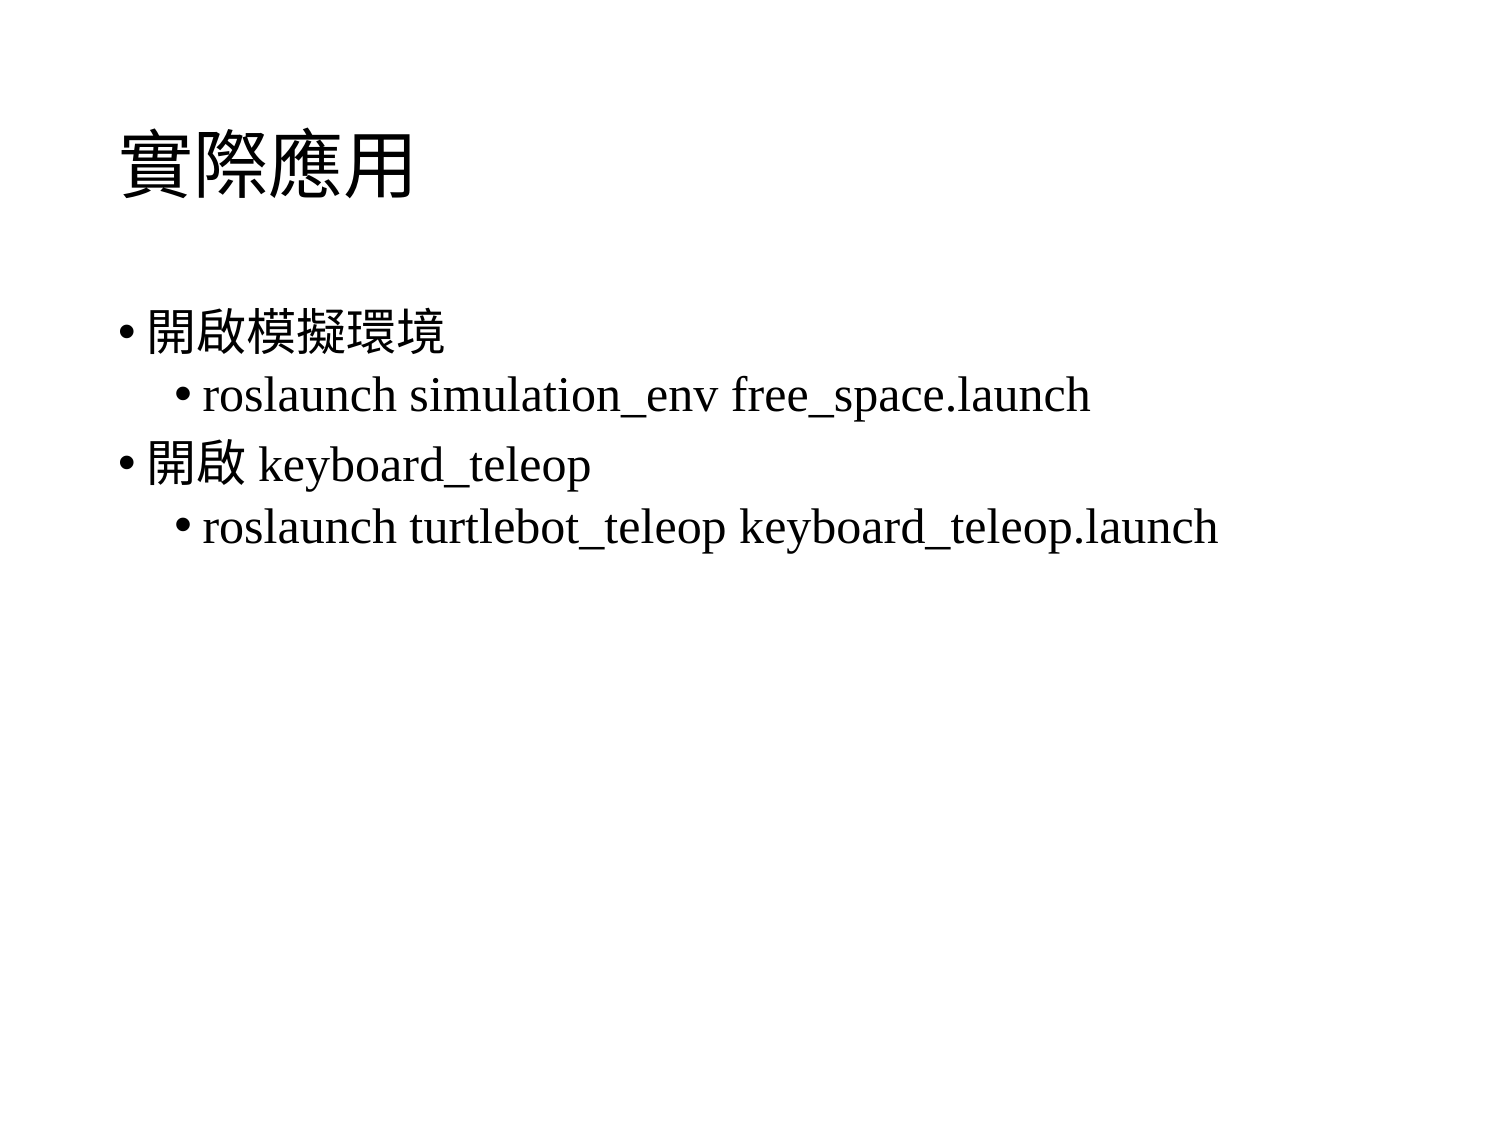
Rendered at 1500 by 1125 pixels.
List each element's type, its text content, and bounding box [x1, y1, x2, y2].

title 實際應用 [103, 59, 1397, 278]
list 開啟模擬環境 roslaunch simulation_env free_space.launch 開啟keyboard_teleop roslaunch turtlebot_teleop keyboard_teleop.launch [103, 299, 1397, 1014]
